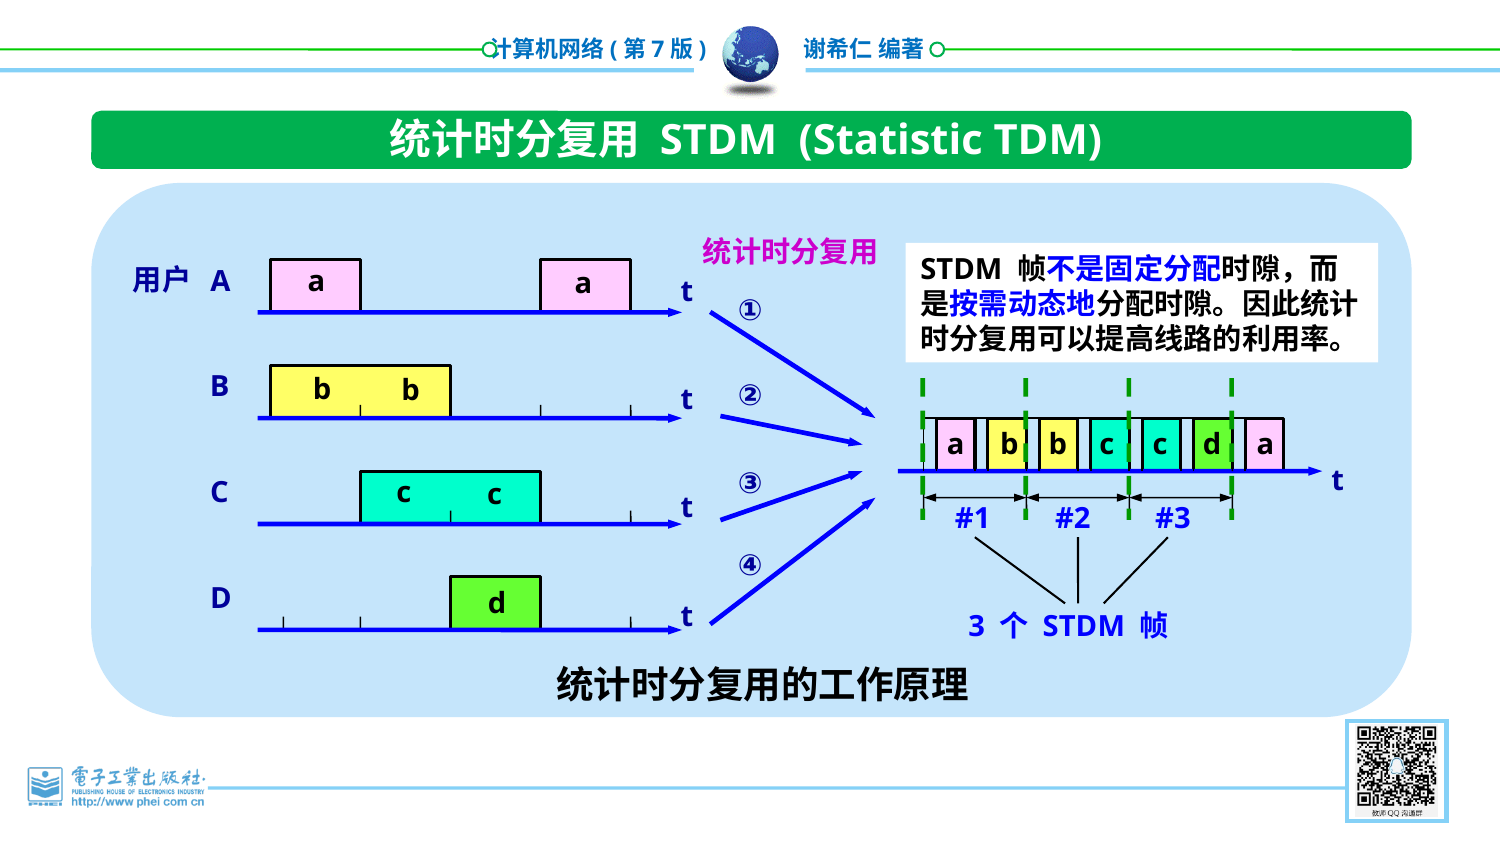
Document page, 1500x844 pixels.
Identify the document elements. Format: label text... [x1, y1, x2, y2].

text_box [257, 519, 683, 529]
text_box c [472, 467, 518, 518]
text_box #3 [1140, 491, 1206, 542]
text_box c [1084, 417, 1130, 468]
text_box t [665, 264, 709, 315]
text_box 统计时分复用 STDM (Statistic TDM) [374, 105, 1129, 171]
text_box [270, 365, 451, 418]
text_box [360, 471, 541, 523]
text_box b [386, 363, 435, 414]
text_box [91, 110, 374, 169]
text_box c [1137, 417, 1183, 468]
text_box t [665, 589, 709, 640]
text_box c [381, 466, 427, 516]
text_box b [1033, 417, 1083, 468]
text_box 统计时分复用的工作原理 [541, 653, 984, 714]
text_box 统计时分复用 [688, 225, 917, 276]
text_box STDM 帧不是固定分配时隙，而是按需动态地分配时隙。因此统计时分复用可以提高线路的利用率。 [905, 242, 1379, 363]
text_box [540, 259, 631, 312]
text_box a [559, 257, 608, 307]
text_box b [985, 417, 1033, 468]
text_box #2 [1040, 491, 1106, 542]
text_box D [195, 572, 247, 622]
text_box A [195, 254, 246, 305]
text_box [270, 259, 361, 312]
text_box [1026, 493, 1040, 502]
text_box [1180, 418, 1194, 472]
text_box [450, 576, 541, 629]
text_box [744, 334, 876, 419]
text_box [257, 414, 683, 423]
text_box [1246, 467, 1316, 476]
text_box ③ [723, 456, 778, 507]
text_box a [292, 255, 341, 305]
text_box [734, 419, 863, 447]
text_box [1129, 110, 1412, 169]
text_box [257, 625, 683, 635]
picture [720, 24, 780, 100]
text_box [89, 180, 1414, 720]
text_box t [1316, 453, 1359, 504]
text_box b [298, 363, 347, 414]
text_box [1077, 418, 1091, 472]
text_box t [665, 372, 709, 423]
text_box [778, 471, 863, 501]
text_box a [1241, 417, 1290, 468]
text_box [1129, 418, 1143, 472]
text_box ④ [723, 539, 778, 589]
text_box ② [723, 368, 778, 419]
picture [1355, 724, 1438, 817]
text_box d [1188, 417, 1237, 468]
text_box [1129, 494, 1140, 502]
text_box [923, 418, 937, 472]
text_box 3 个 STDM 帧 [953, 599, 1184, 650]
text_box [1206, 493, 1232, 502]
text_box 用户 [118, 253, 207, 304]
text_box C [195, 466, 244, 516]
text_box B [195, 360, 245, 410]
text_box [923, 493, 940, 502]
text_box [1026, 468, 1040, 472]
text_box [778, 497, 876, 573]
text_box ① [723, 283, 778, 334]
text_box t [665, 481, 709, 531]
text_box d [473, 576, 522, 627]
text_box [974, 418, 988, 472]
text_box [1232, 418, 1246, 472]
text_box [257, 308, 683, 317]
text_box #1 [940, 491, 1006, 542]
text_box [1106, 493, 1129, 502]
picture [23, 764, 208, 809]
text_box a [932, 417, 980, 468]
text_box [1006, 493, 1026, 502]
